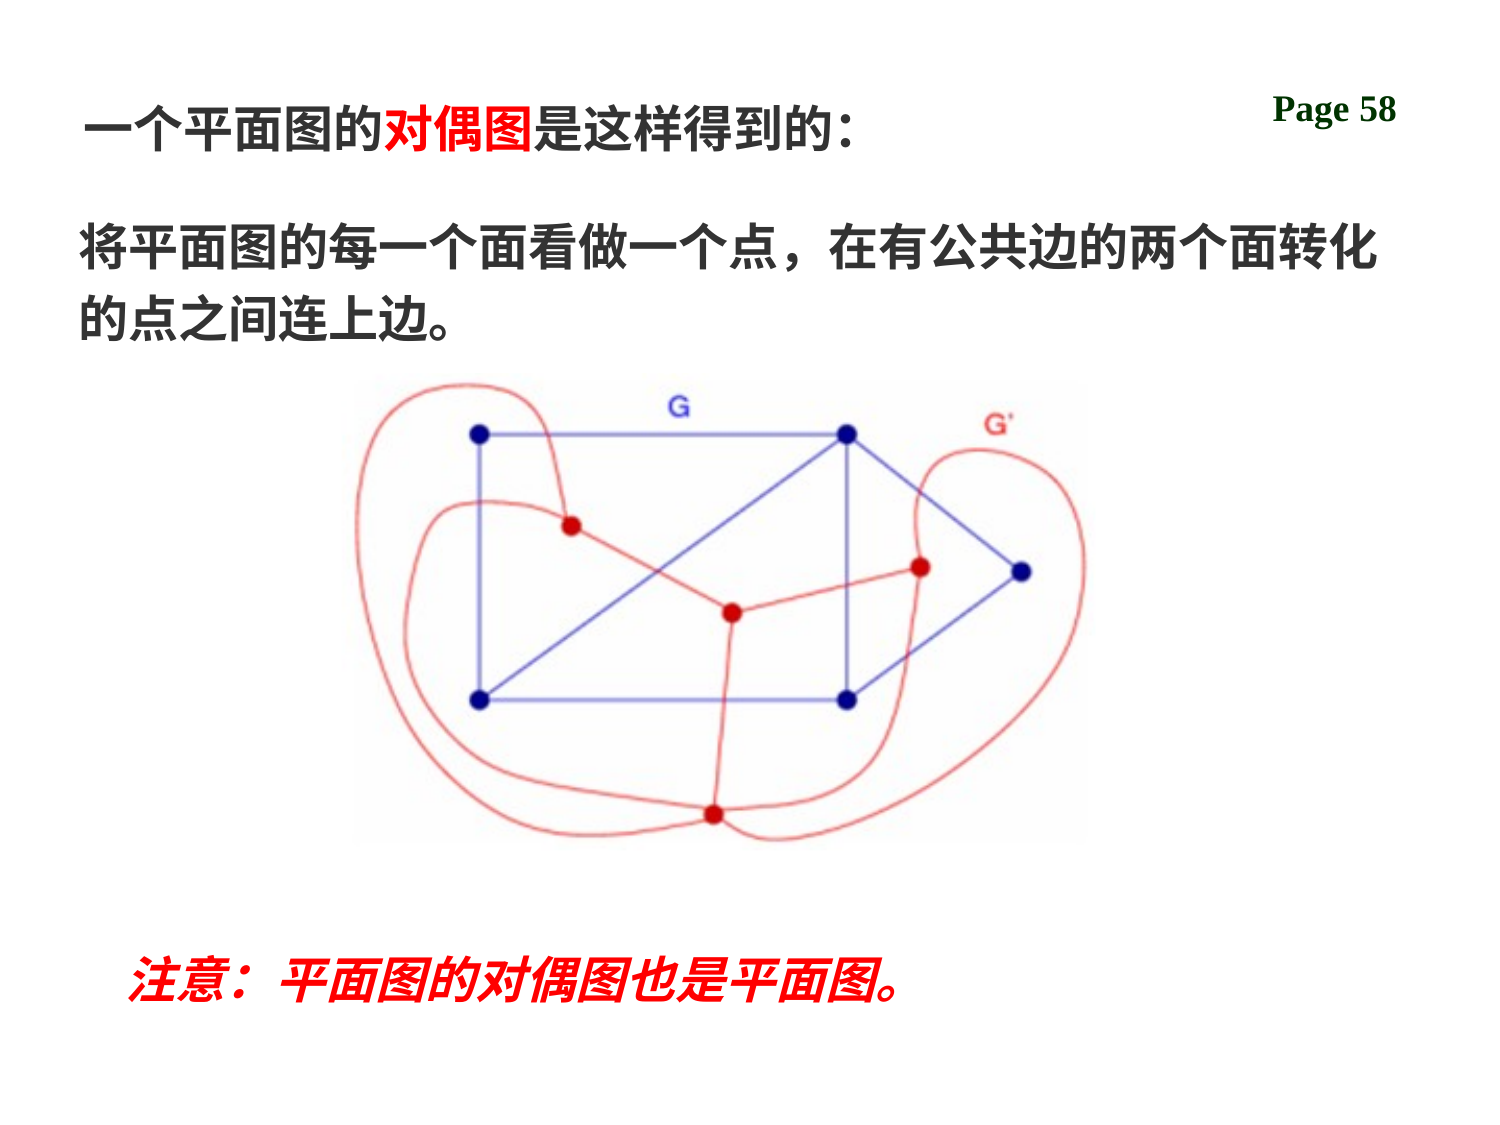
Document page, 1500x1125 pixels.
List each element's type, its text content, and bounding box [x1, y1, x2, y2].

picture [324, 373, 1123, 860]
text_box 将平面图的每一个面看做一个点，在有公共边的两个面转化的点之间连上边。 [63, 196, 1412, 355]
text_box 注意：平面图的对偶图也是平面图。 [110, 928, 941, 1016]
text_box 一个平面图的对偶图是这样得到的： [68, 78, 899, 165]
